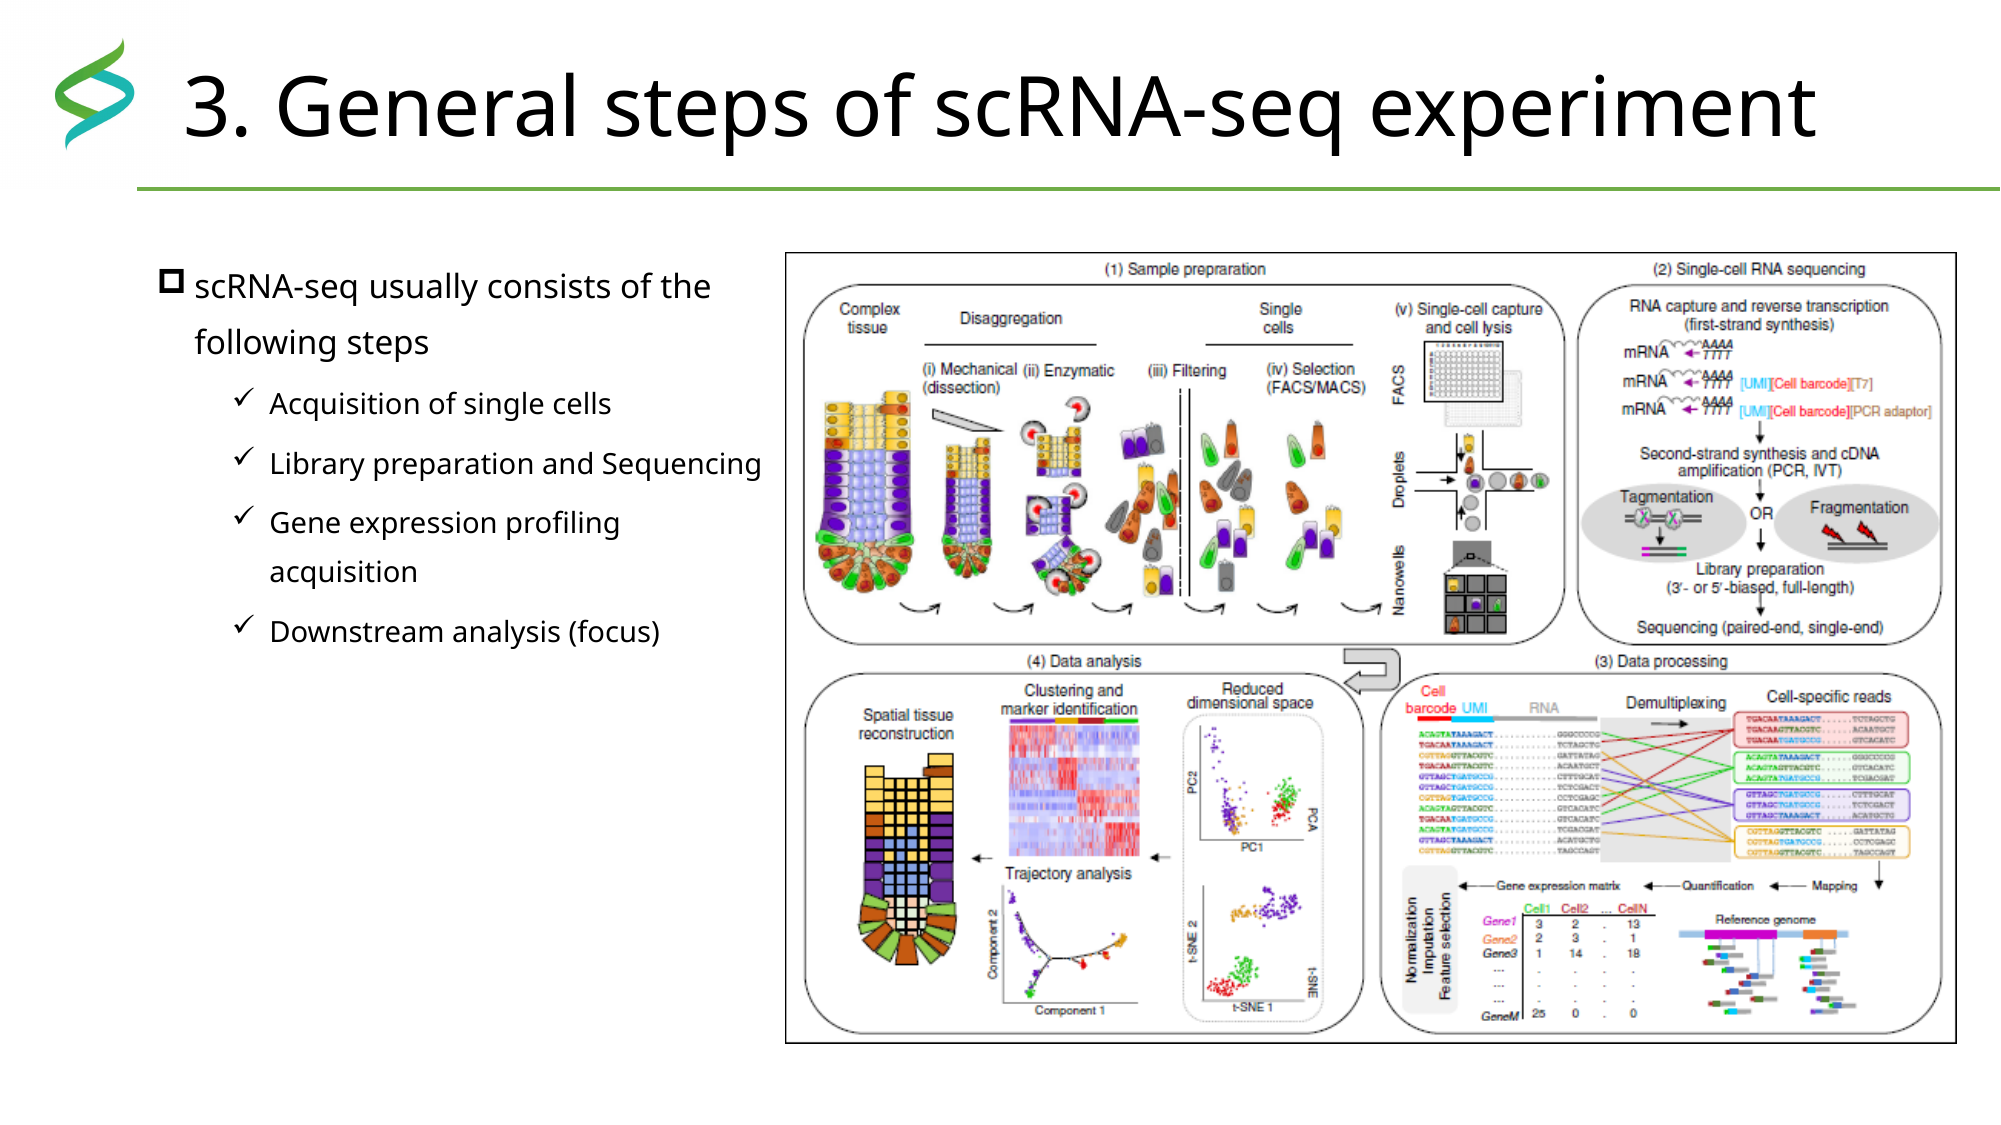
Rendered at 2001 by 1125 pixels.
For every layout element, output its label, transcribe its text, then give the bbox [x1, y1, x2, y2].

title 3. General steps of scRNA-seq experiment [168, 45, 1894, 175]
picture [0, 0, 189, 189]
picture [785, 252, 1957, 1044]
list scRNA-seq usually consists of the following steps Acquisition of single cells Library preparation and Sequencing Gene expression profiling acquisition Downstream analysis (focus) [141, 242, 786, 783]
